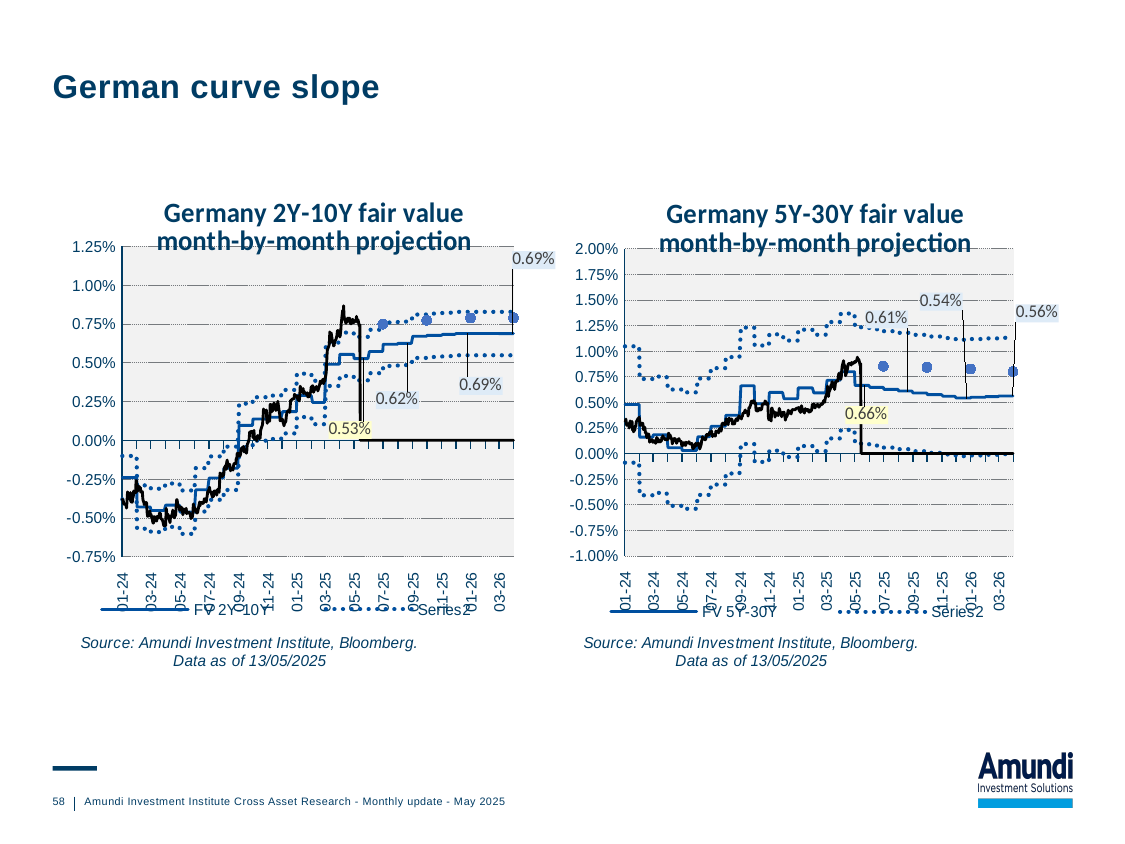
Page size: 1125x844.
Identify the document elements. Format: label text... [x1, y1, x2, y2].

footer Amundi Investment Institute Cross Asset Research - Monthly update - May 2025 [84, 794, 726, 817]
title German curve slope [52, 70, 1073, 119]
picture [978, 752, 1073, 798]
chart [66, 192, 556, 675]
slide_number 58 [52, 794, 75, 817]
chart [569, 192, 1059, 675]
